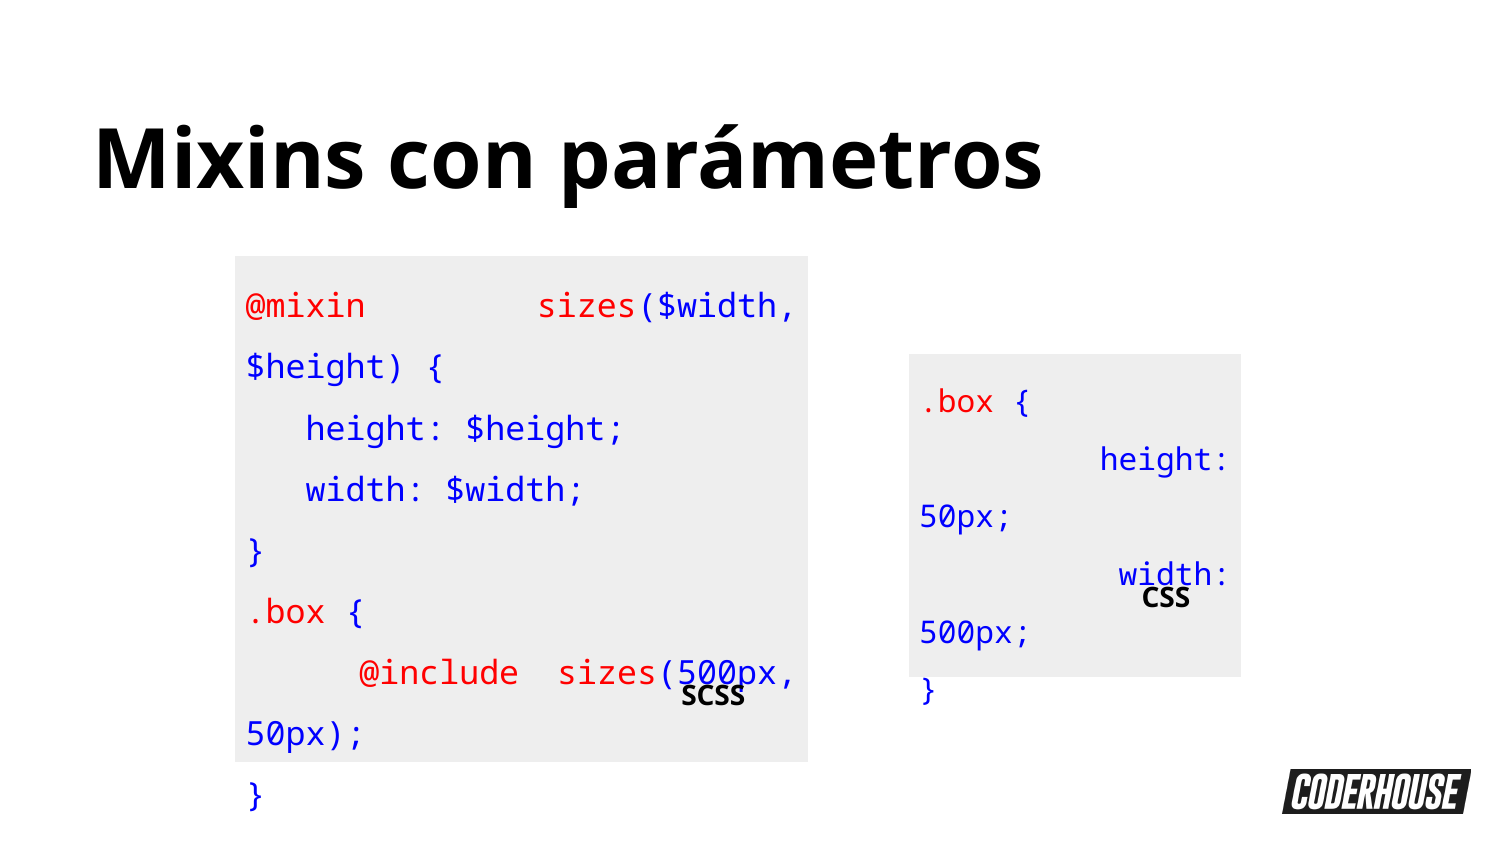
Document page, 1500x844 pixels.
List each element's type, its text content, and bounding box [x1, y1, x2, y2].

text_box SCSS [666, 657, 808, 739]
table_header .box { height: 50px; width: 500px; } [909, 354, 1241, 677]
table_header @mixin sizes($width, $height) { height: $height; width: $width; } .box { @include sizes(500px, 50px); } [235, 256, 808, 762]
text_box CSS [1126, 559, 1242, 641]
picture [1281, 769, 1471, 814]
text_box Mixins con parámetros [77, 101, 1500, 222]
